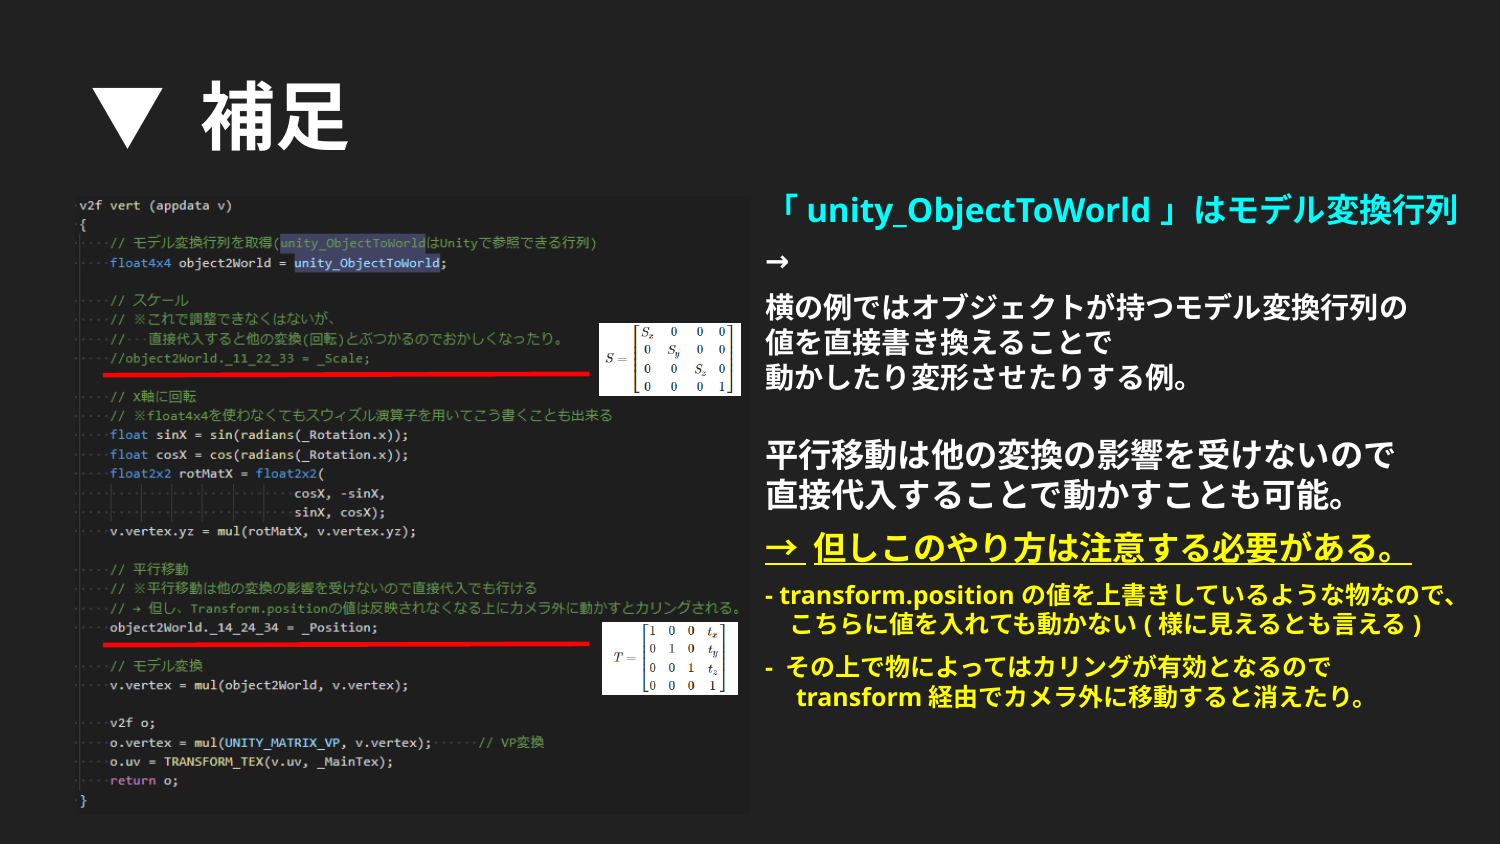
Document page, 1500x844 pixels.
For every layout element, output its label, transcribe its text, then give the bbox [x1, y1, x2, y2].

text_box 「unity_ObjectToWorld」はモデル変換行列 → 横の例ではオブジェクトが持つモデル変換行列の 値を直接書き換えることで 動かしたり変形させたりする例。 平行移動は他の変換の影響を受けないので 直接代入することで動かすことも可能。 → 但しこのやり方は注意する必要がある。 - transform.positionの値を上書きしているような物なので、 こちらに値を入れても動かない(様に見えるとも言える) - その上で物によってはカリングが有効となるので transform経由でカメラ外に移動すると消えたり。 [750, 174, 1500, 837]
text_box ▼ 補足 [74, 33, 1425, 175]
picture [74, 196, 751, 815]
